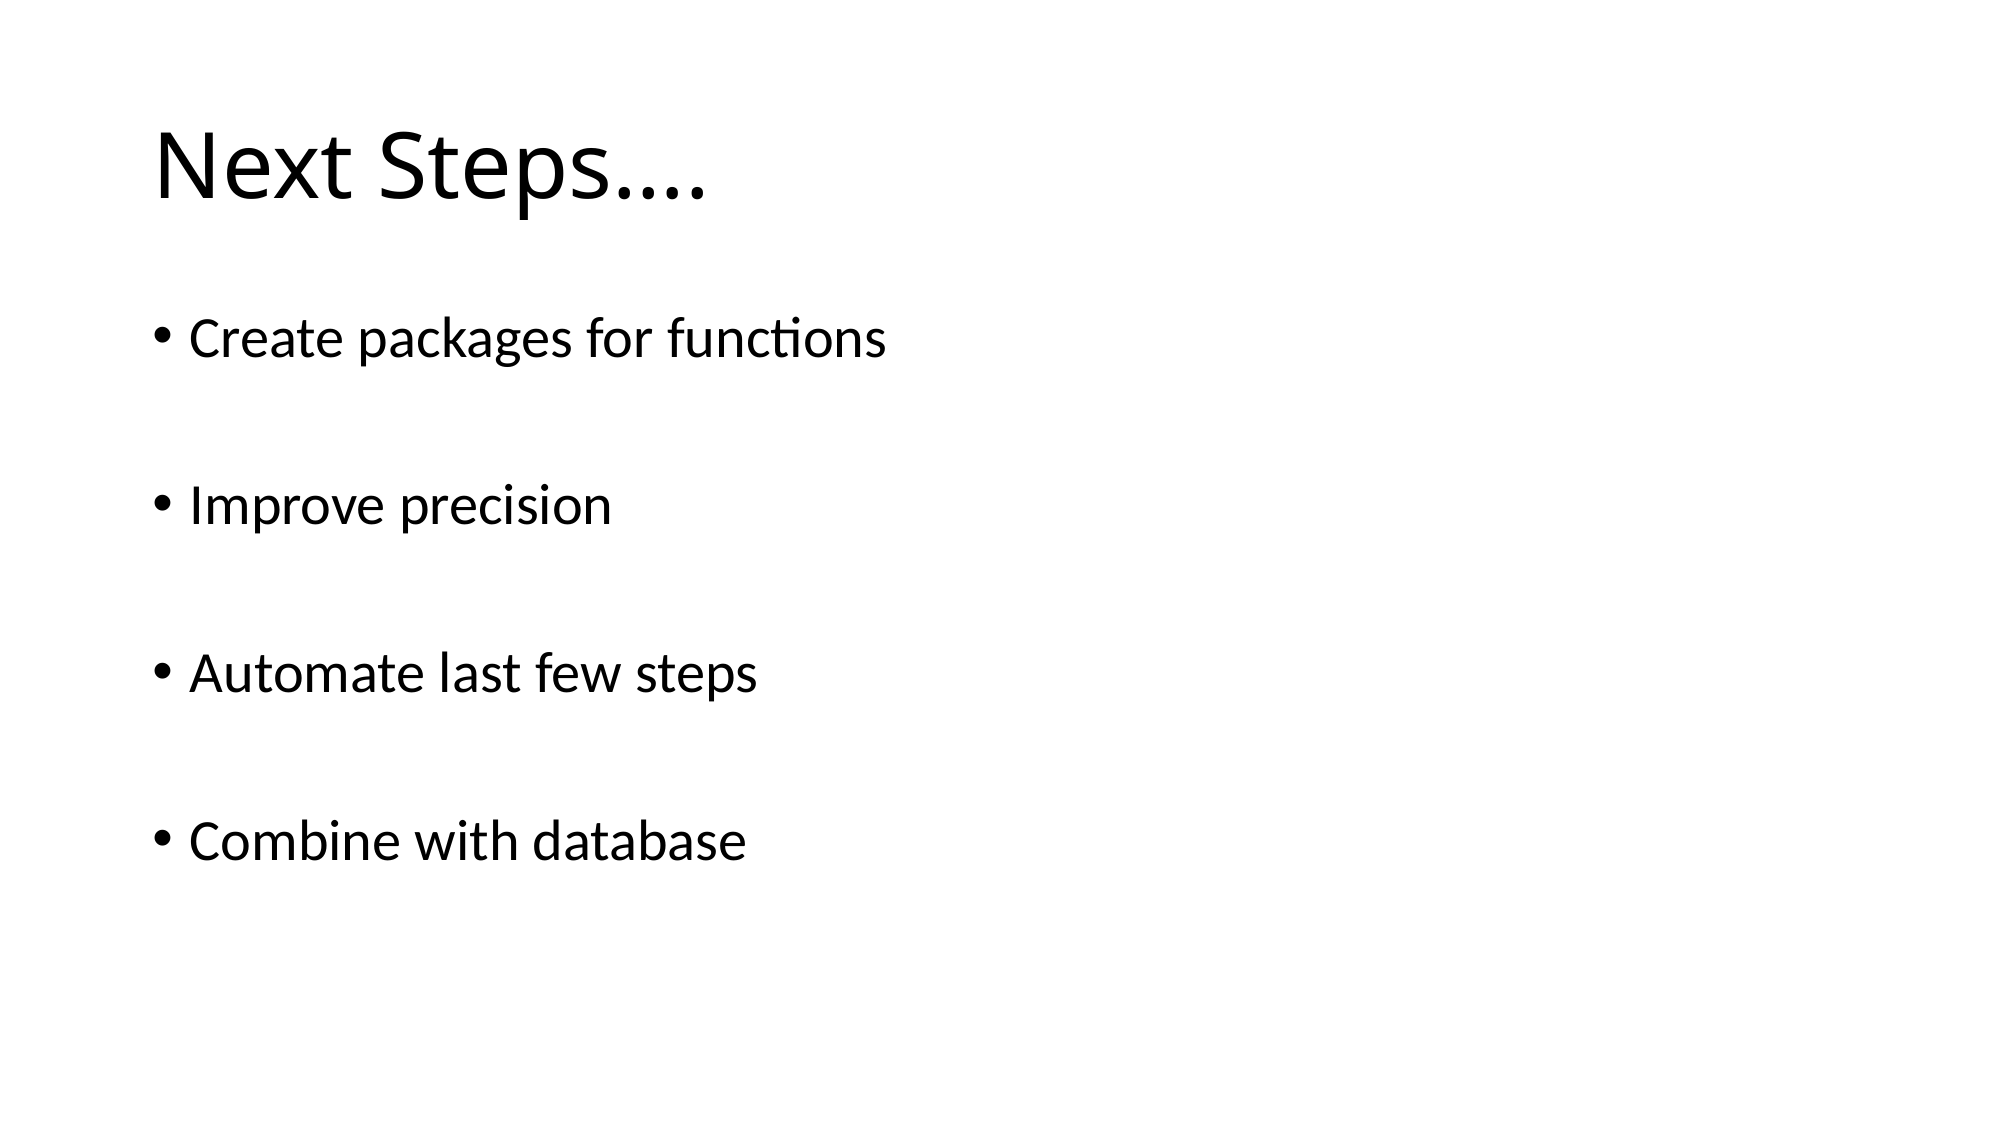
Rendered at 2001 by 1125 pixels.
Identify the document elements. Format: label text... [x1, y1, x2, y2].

title Next Steps…. [137, 59, 1863, 278]
list Create packages for functions Improve precision Automate last few steps Combine with database [137, 299, 1863, 1014]
